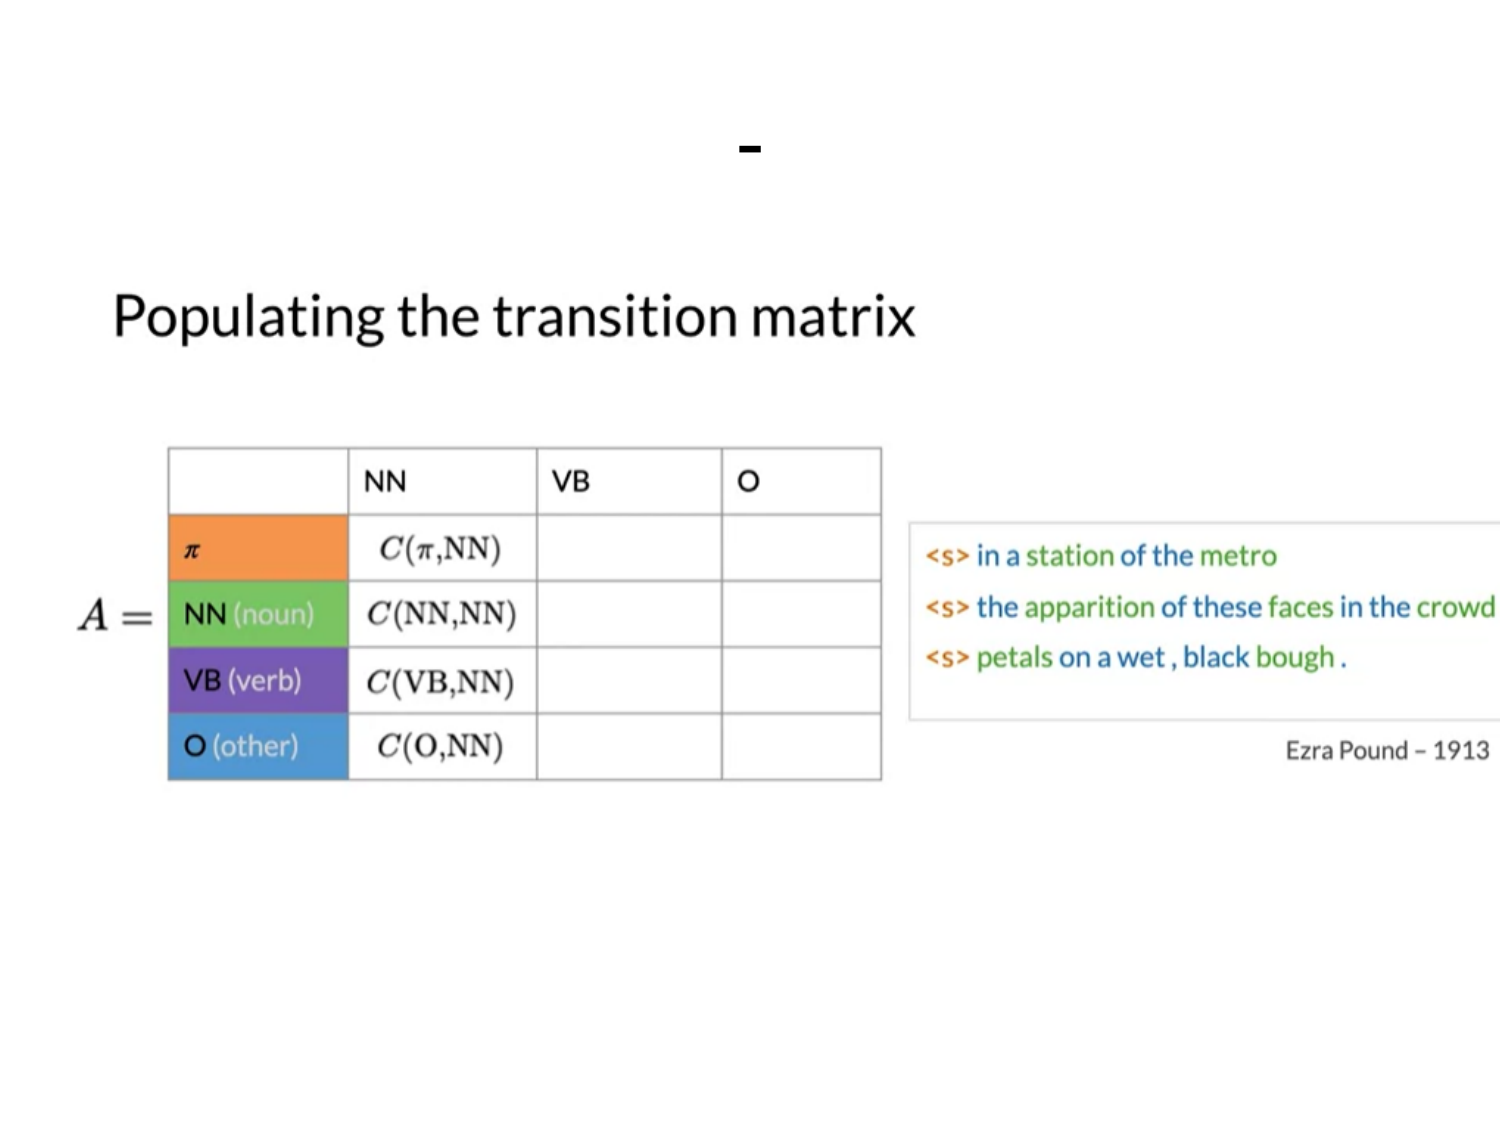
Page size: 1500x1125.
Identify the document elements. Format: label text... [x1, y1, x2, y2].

title - [75, 45, 1425, 233]
picture [49, 274, 1500, 804]
